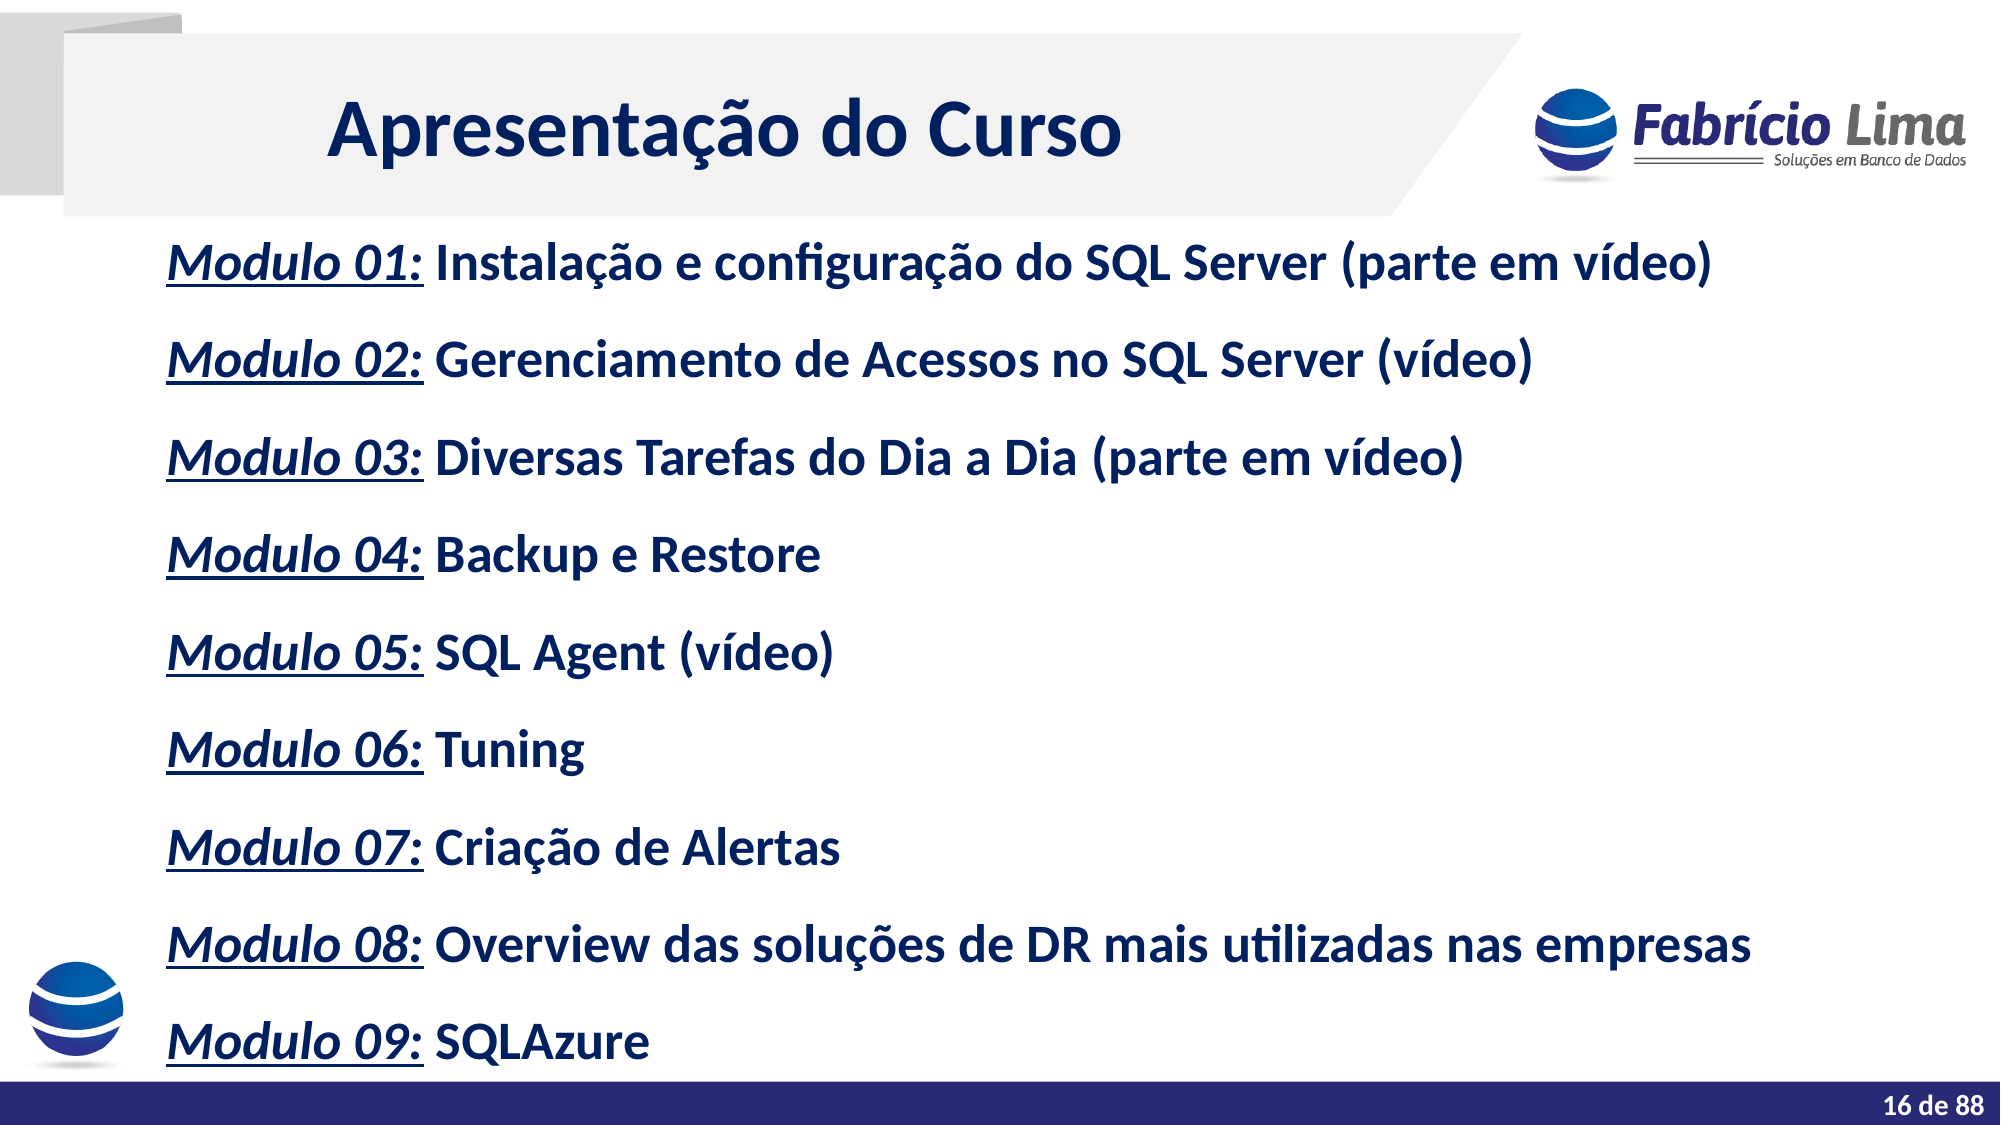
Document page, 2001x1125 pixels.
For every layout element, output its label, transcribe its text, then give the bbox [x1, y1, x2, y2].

picture [1501, 42, 1997, 186]
picture [14, 951, 137, 1082]
text_box Apresentação do Curso [62, 60, 1390, 187]
slide_number 16 de 88 [1718, 1083, 2000, 1125]
text_box Modulo 01: Instalação e configuração do SQL Server (parte em vídeo) Modulo 02: Gerenciamento de Acessos no SQL Server (vídeo) Modulo 03: Diversas Tarefas do Dia a Dia (parte em vídeo) Modulo 04: Backup e Restore Modulo 05: SQL Agent (vídeo) Modulo 06: Tuning Modulo 07: Criação de Alertas Modulo 08: Overview das soluções de DR mais utilizadas nas empresas Modulo 09: SQLAzure [151, 186, 2000, 1125]
